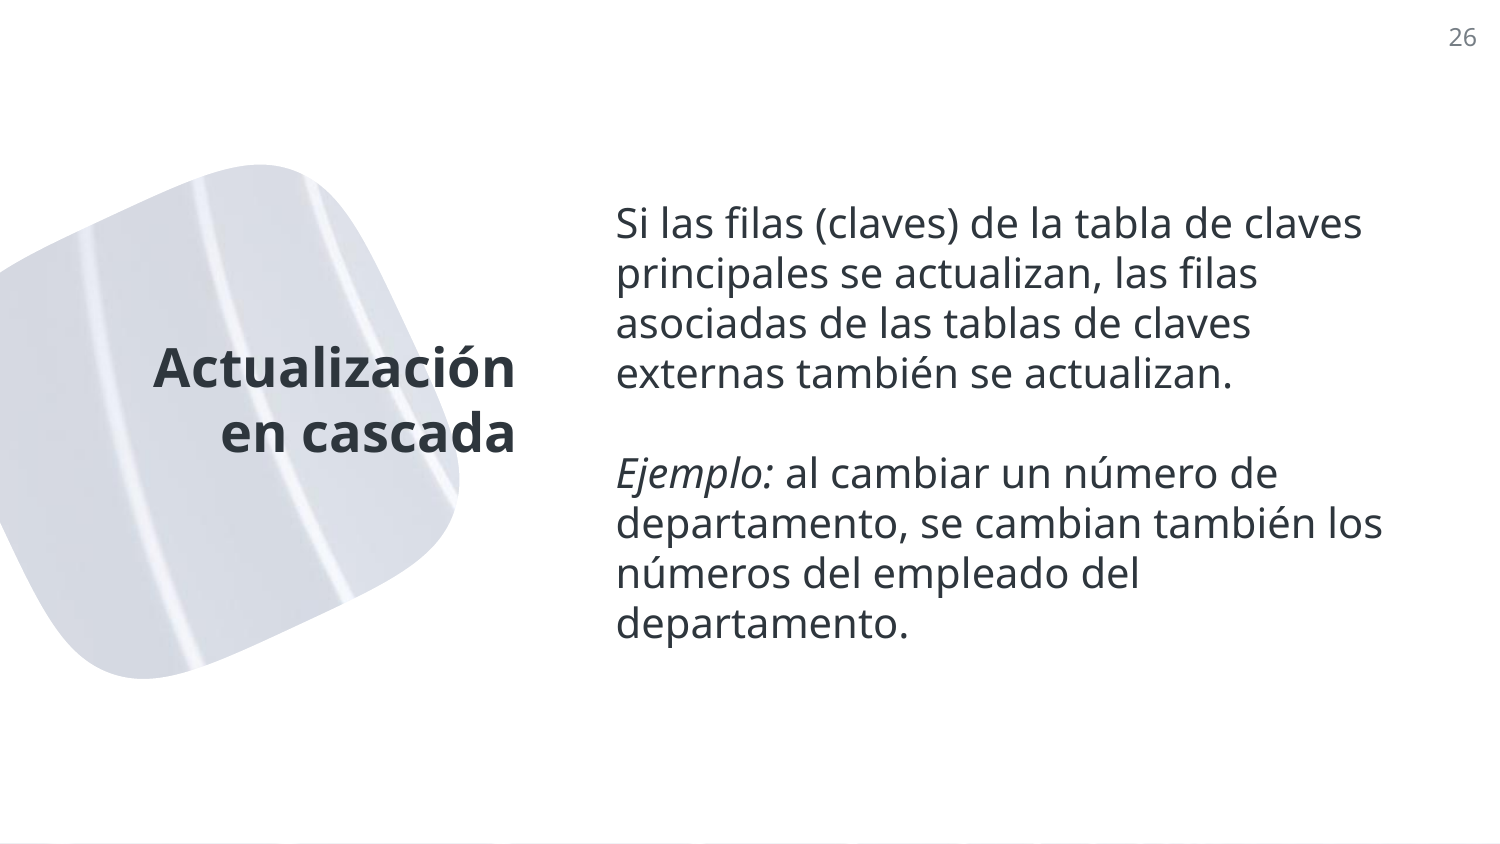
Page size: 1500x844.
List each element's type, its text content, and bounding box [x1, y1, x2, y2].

list Si las filas (claves) de la tabla de claves principales se actualizan, las filas asociadas de las tablas de claves externas también se actualizan. Ejemplo: al cambiar un número de departamento, se cambian también los números del empleado del departamento. [599, 196, 1409, 691]
slide_number 26 [1387, 21, 1478, 86]
title Actualización en cascada [91, 333, 518, 444]
picture [0, 165, 459, 678]
